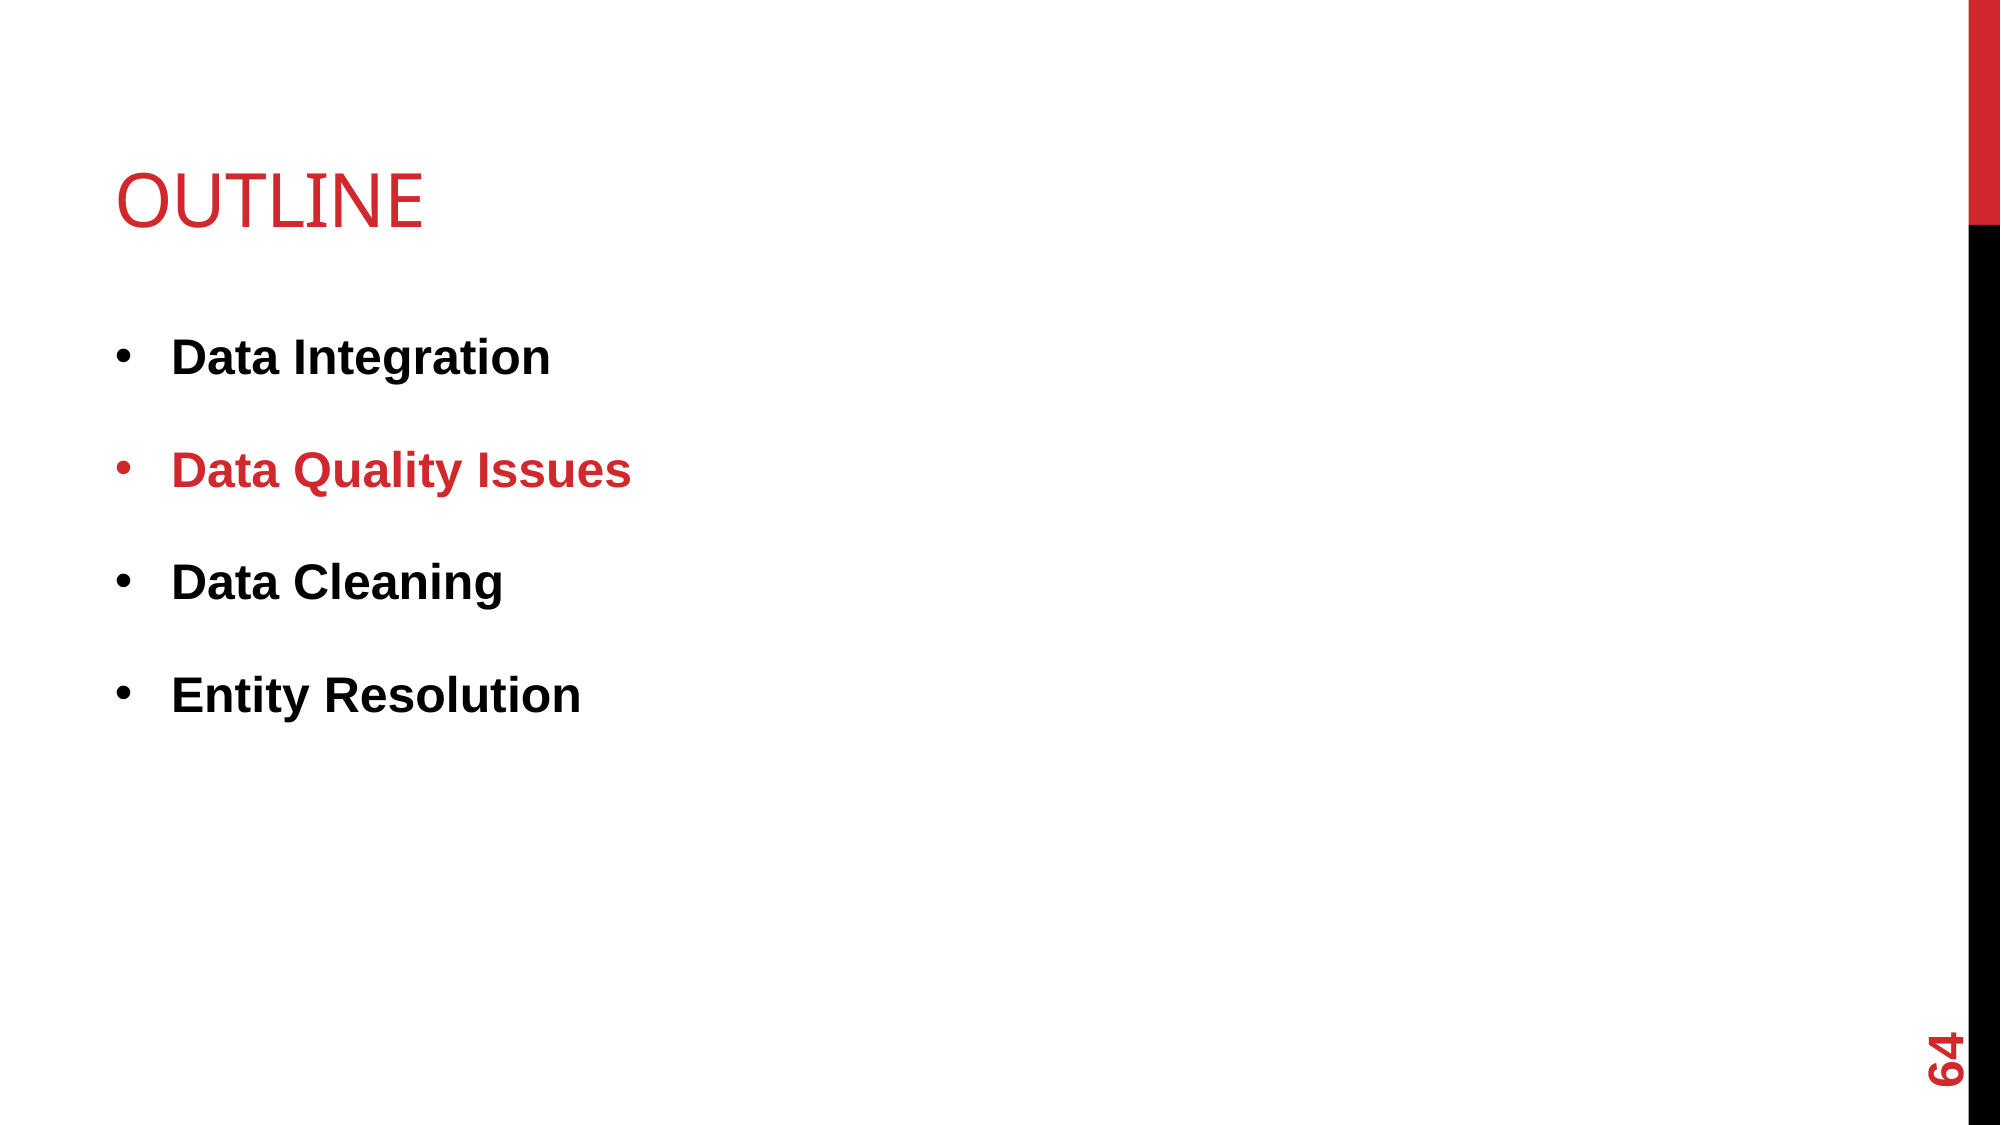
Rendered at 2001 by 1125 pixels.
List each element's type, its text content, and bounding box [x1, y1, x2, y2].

slide_number 64 [1903, 887, 1984, 1104]
list Data Integration Data Quality Issues Data Cleaning Entity Resolution [99, 287, 1767, 1005]
title Outline [99, 25, 1367, 250]
